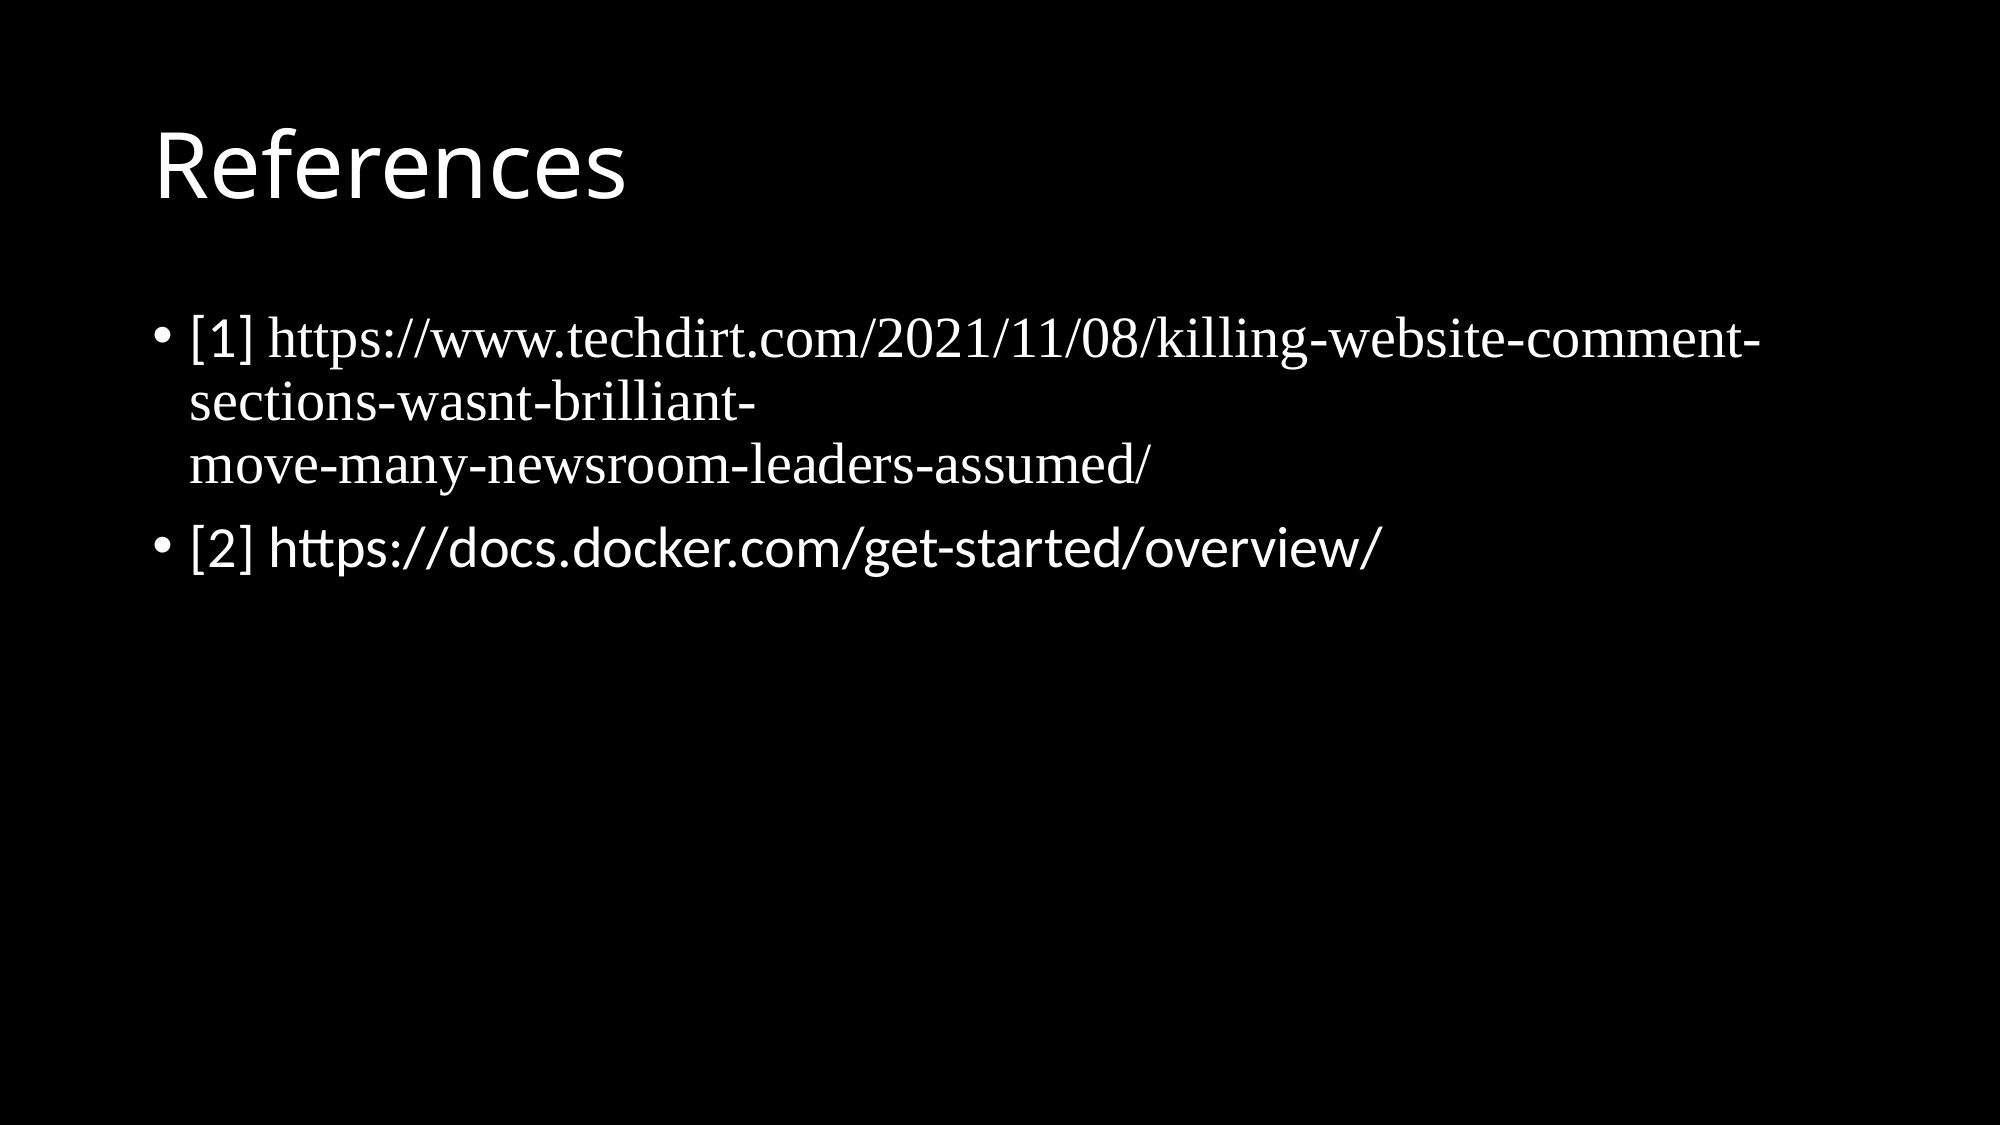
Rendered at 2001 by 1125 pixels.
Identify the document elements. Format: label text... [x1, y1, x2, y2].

title References [137, 59, 1863, 278]
list [1] https://www.techdirt.com/2021/11/08/killing-website-comment-sections-wasnt-brilliant- move-many-newsroom-leaders-assumed/ [2] https://docs.docker.com/get-started/overview/ [137, 299, 1863, 1014]
